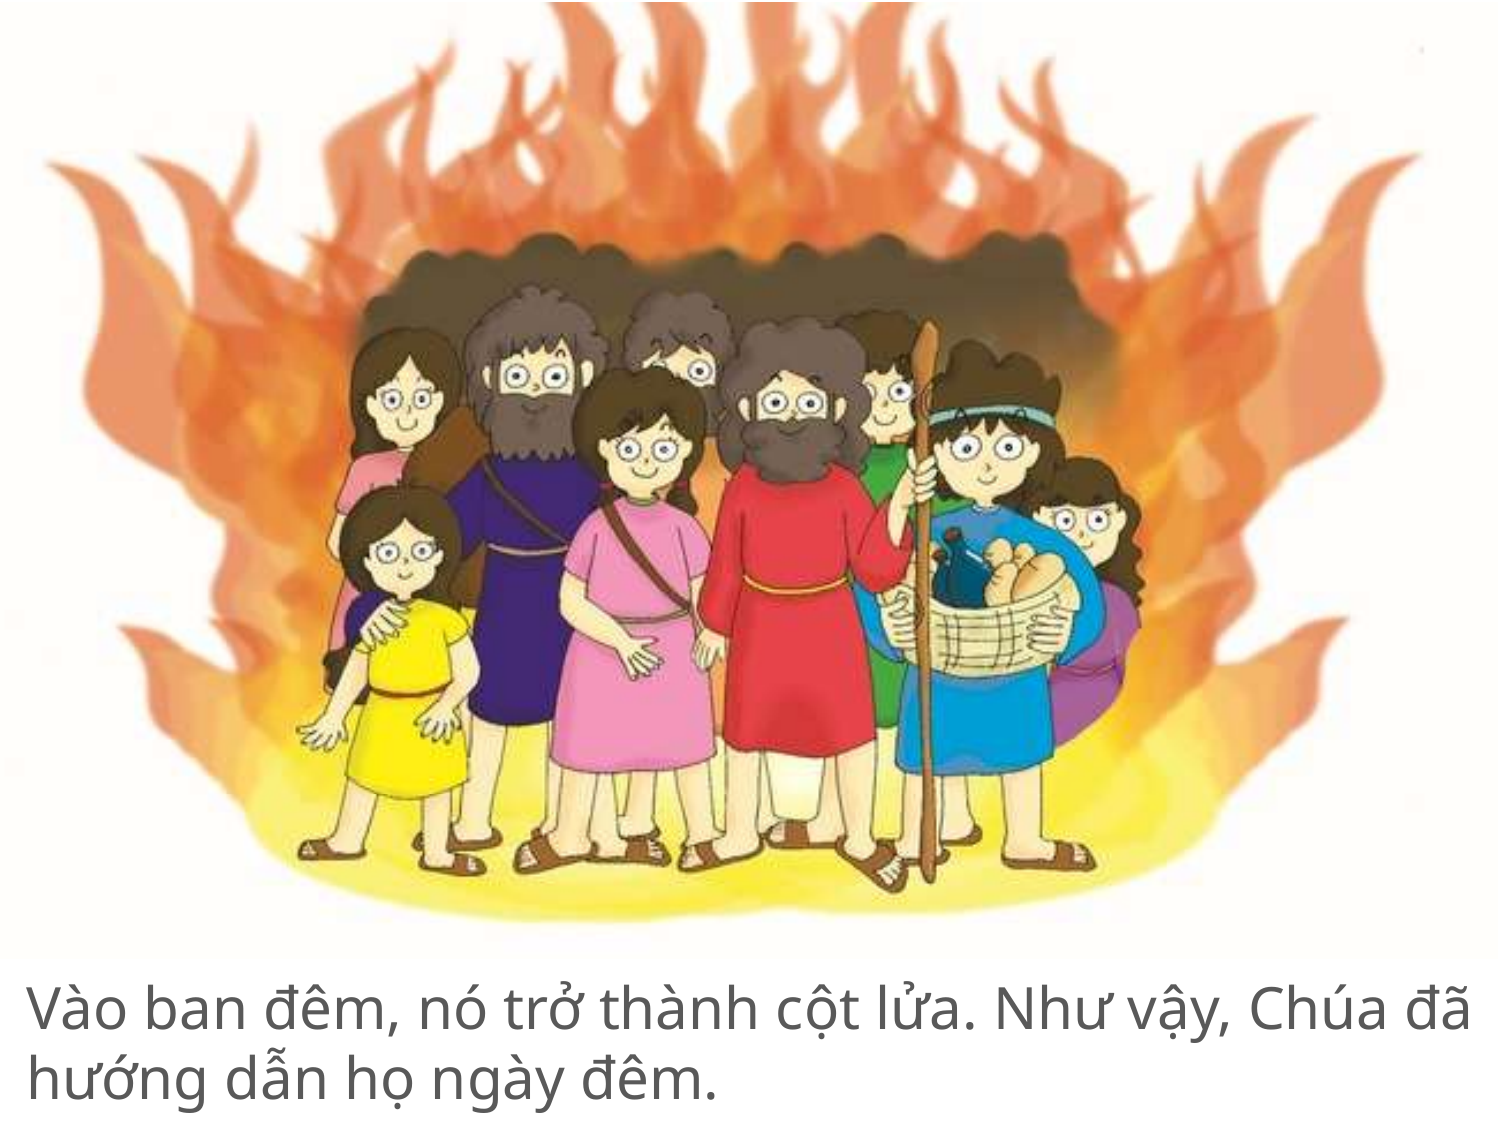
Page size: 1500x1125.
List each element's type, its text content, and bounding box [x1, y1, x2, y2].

text_box Vào ban đêm, nó trở thành cột lửa. Như vậy, Chúa đã hướng dẫn họ ngày đêm. [11, 964, 1498, 1119]
picture [0, 2, 1498, 959]
